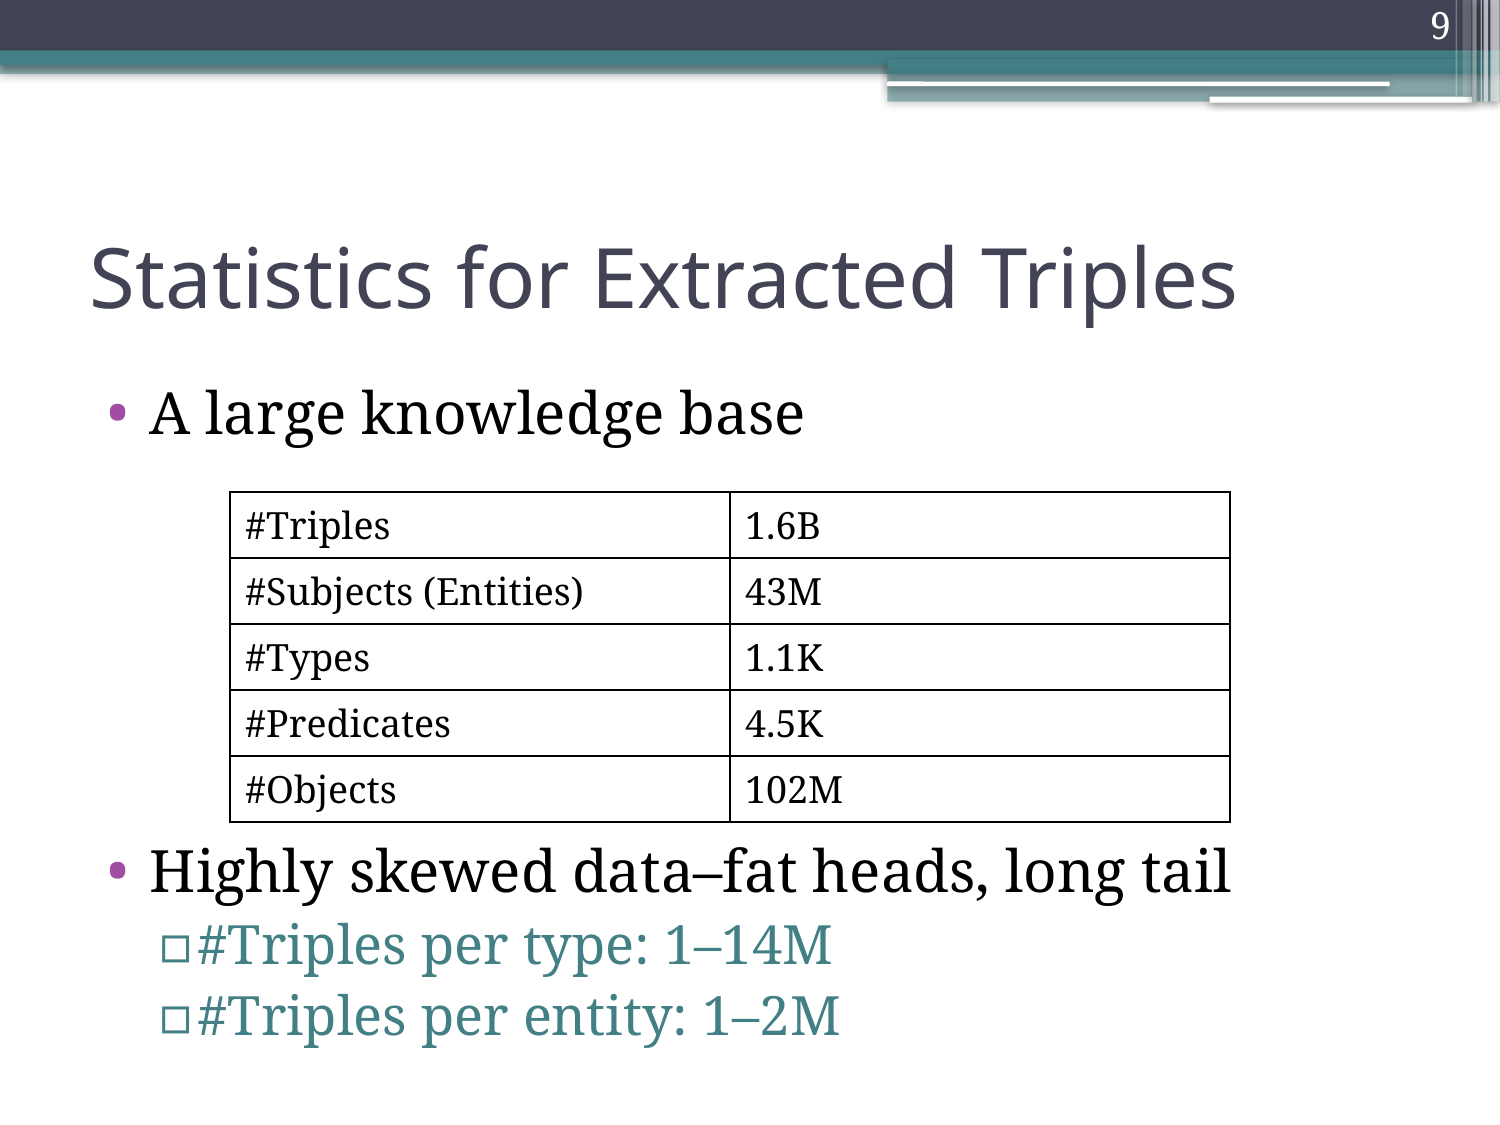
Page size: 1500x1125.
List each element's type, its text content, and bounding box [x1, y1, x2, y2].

slide_number 9 [1341, 0, 1466, 61]
title Statistics for Extracted Triples [75, 187, 1425, 363]
table_cell 4.5K [731, 691, 1229, 755]
table_cell #Predicates [231, 691, 729, 755]
table_cell 43M [731, 559, 1229, 623]
list A large knowledge base Highly skewed data–fat heads, long tail #Triples per type: 1–14M #Triples per entity: 1–2M [75, 368, 1425, 1079]
table_cell #Objects [231, 757, 729, 821]
table_header #Triples [231, 493, 729, 557]
table_cell #Subjects (Entities) [231, 559, 729, 623]
table_cell 102M [731, 757, 1229, 821]
table_cell 1.1K [731, 625, 1229, 689]
table_header 1.6B [731, 493, 1229, 557]
table_cell #Types [231, 625, 729, 689]
